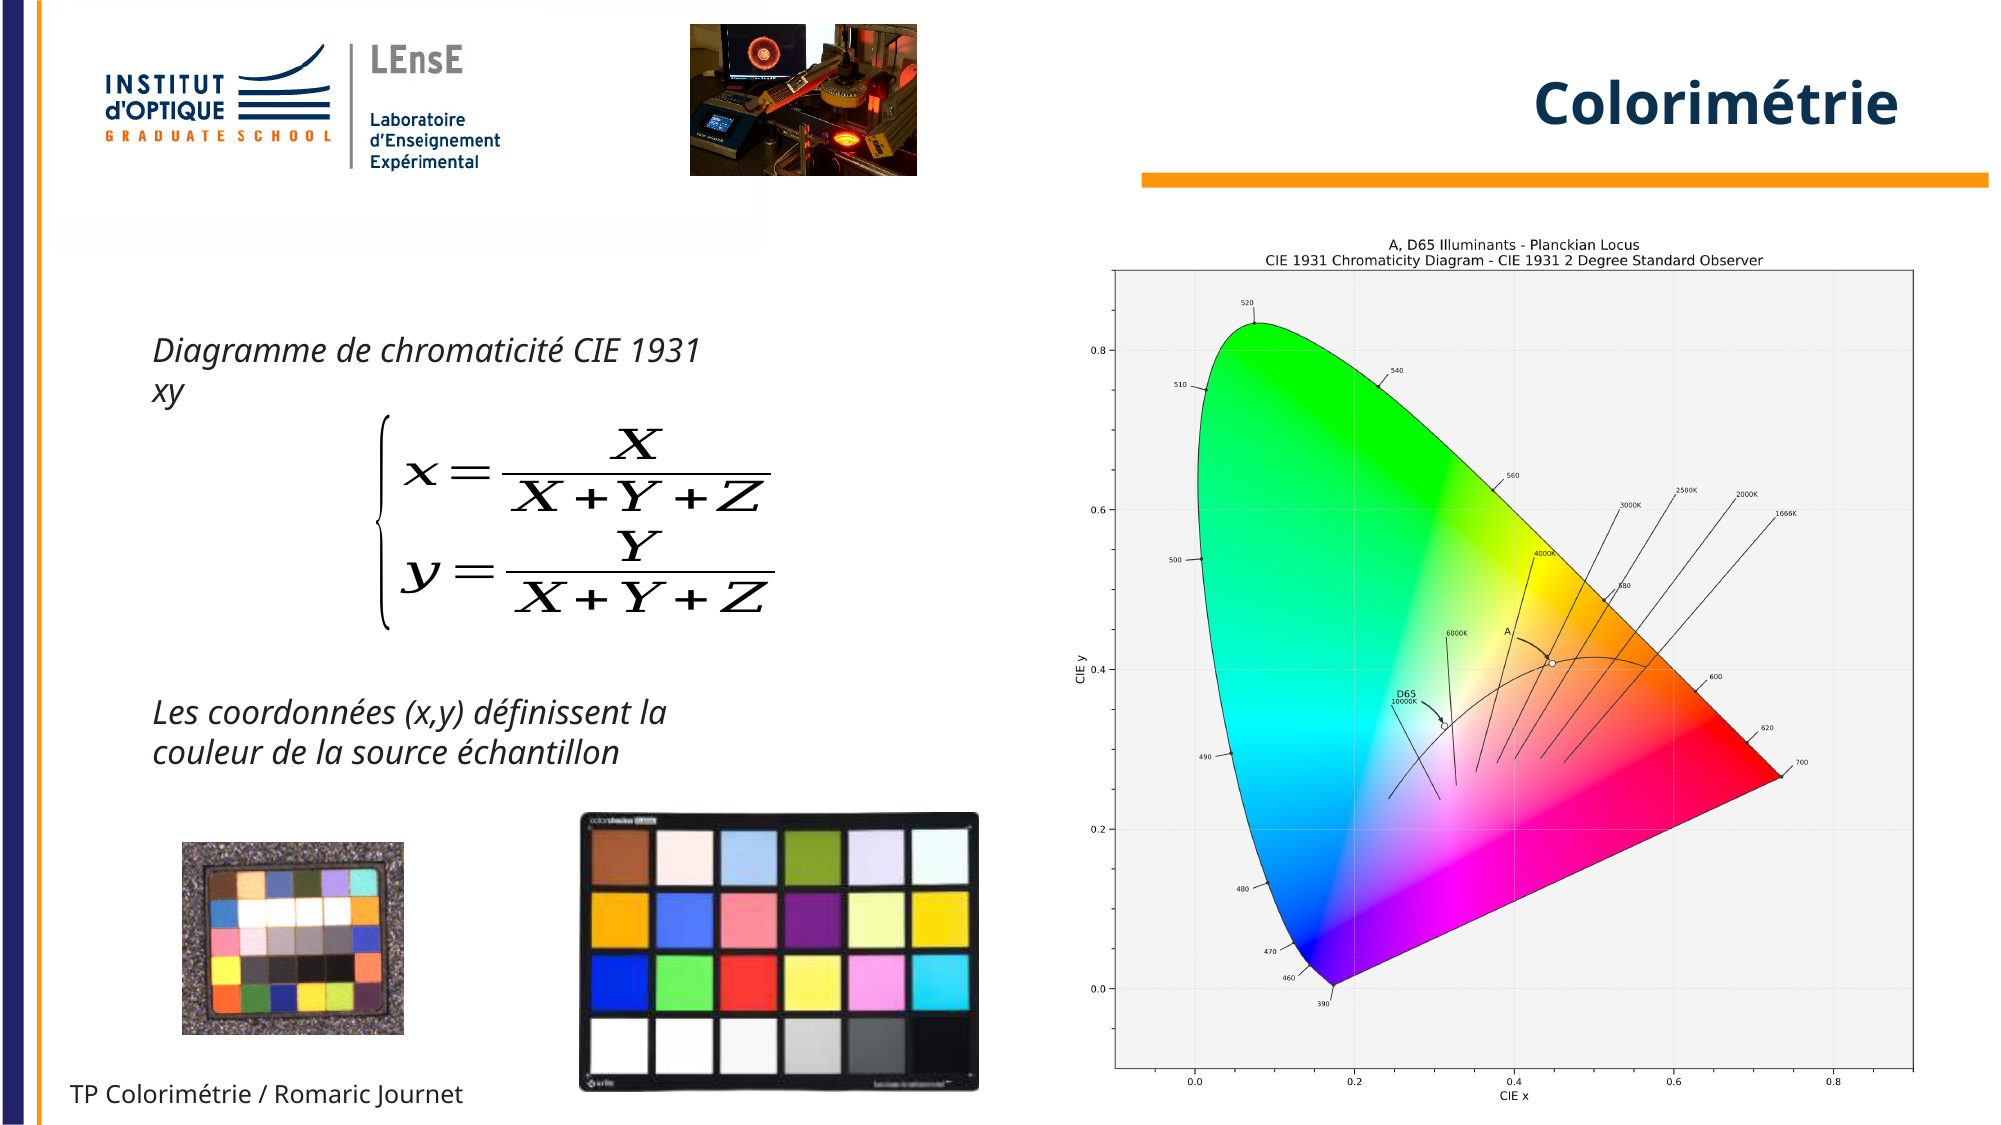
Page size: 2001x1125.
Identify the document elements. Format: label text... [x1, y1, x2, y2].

picture [51, 0, 917, 250]
title Colorimétrie [922, 45, 1916, 158]
picture [1054, 226, 1940, 1112]
text_box Diagramme de chromaticité CIE 1931 xy [137, 321, 752, 416]
text_box [55, 11, 752, 220]
picture [182, 842, 404, 1035]
text_box [1141, 172, 1989, 188]
text_box Les coordonnées (x,y) définissent la couleur de la source échantillon [137, 683, 752, 779]
text_box TP Colorimétrie / Romaric Journet [54, 1071, 1051, 1116]
picture [578, 812, 980, 1093]
